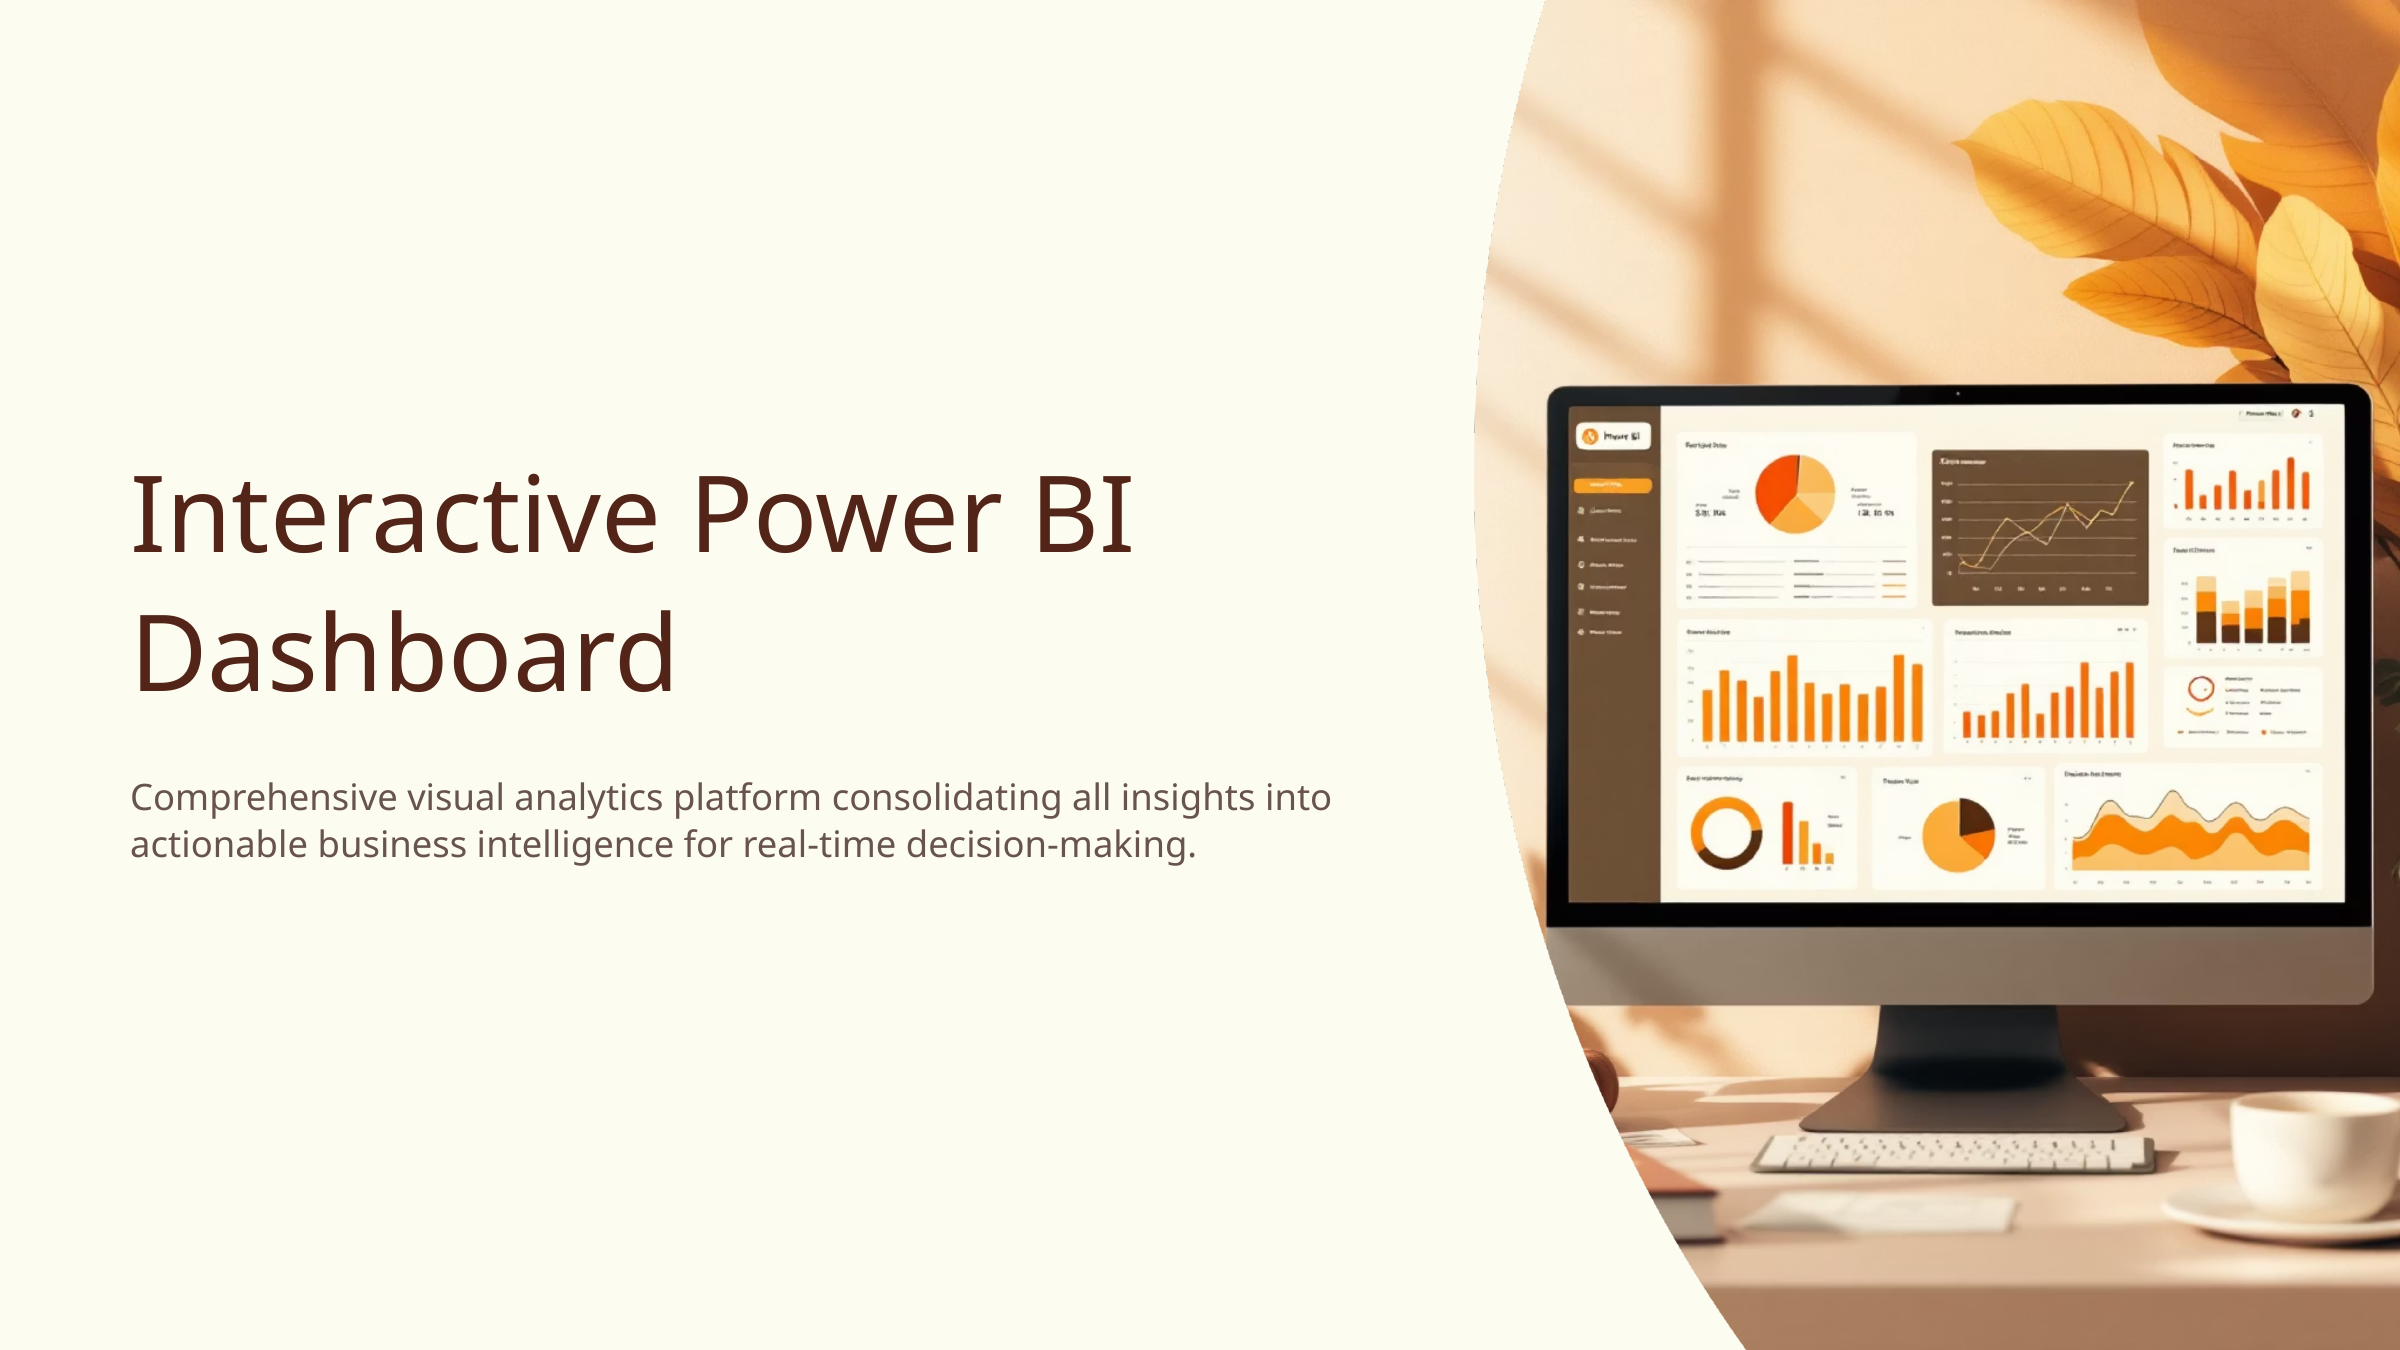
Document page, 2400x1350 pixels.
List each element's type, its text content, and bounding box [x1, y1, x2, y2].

text_box Comprehensive visual analytics platform consolidating all insights into actionable business intelligence for real-time decision-making. [130, 769, 1370, 915]
picture [1454, 0, 2400, 1350]
text_box Interactive Power BI Dashboard [130, 435, 1370, 714]
